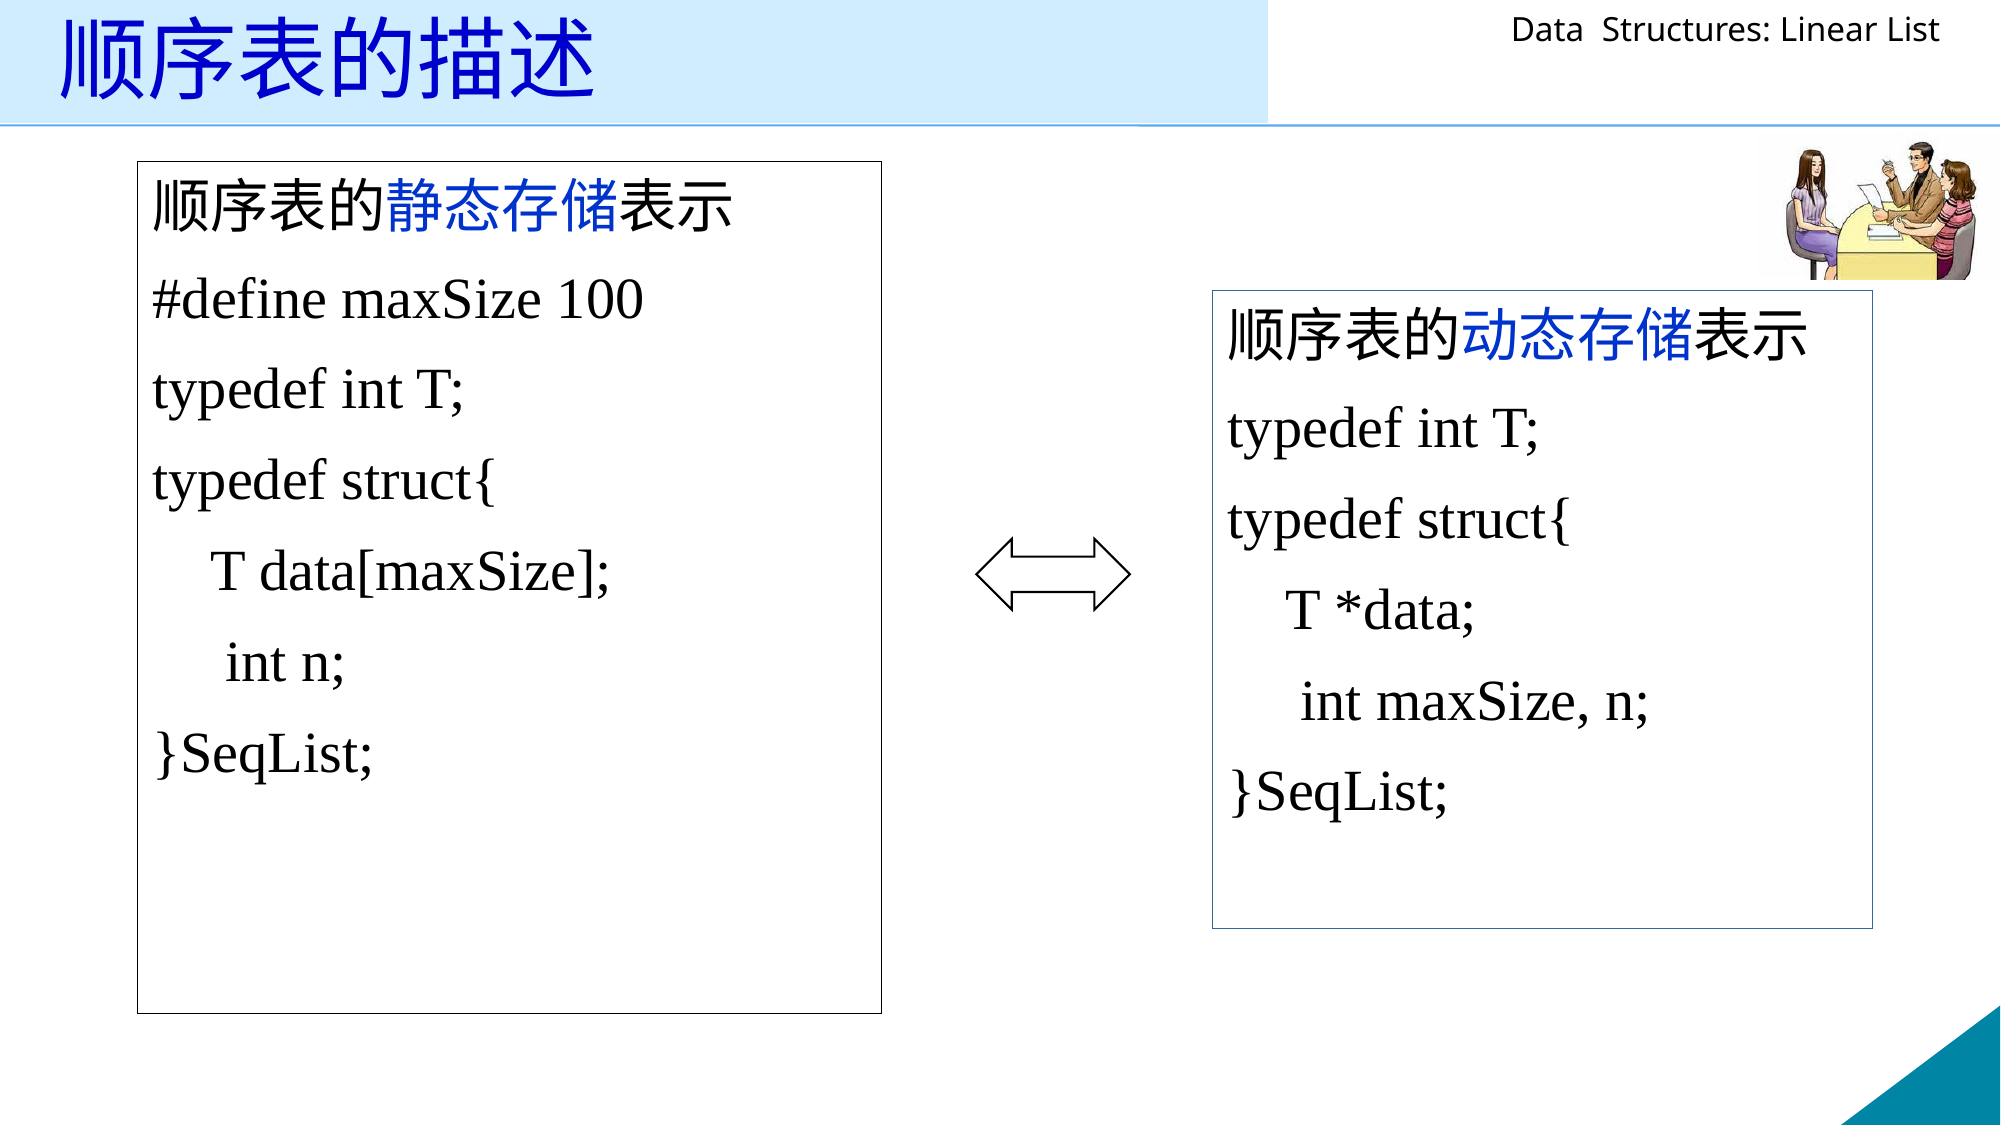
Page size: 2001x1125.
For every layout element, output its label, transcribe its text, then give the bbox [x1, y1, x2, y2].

list 顺序表的静态存储表示 #define maxSize 100 typedef int T; typedef struct{ T data[maxSize]; int n; }SeqList; [137, 161, 882, 1014]
text_box [974, 536, 1132, 613]
list 顺序表的动态存储表示 typedef int T; typedef struct{ T *data; int maxSize, n; }SeqList; [1212, 290, 1873, 929]
title 顺序表的描述 [43, 7, 1769, 121]
picture [1757, 133, 2000, 280]
